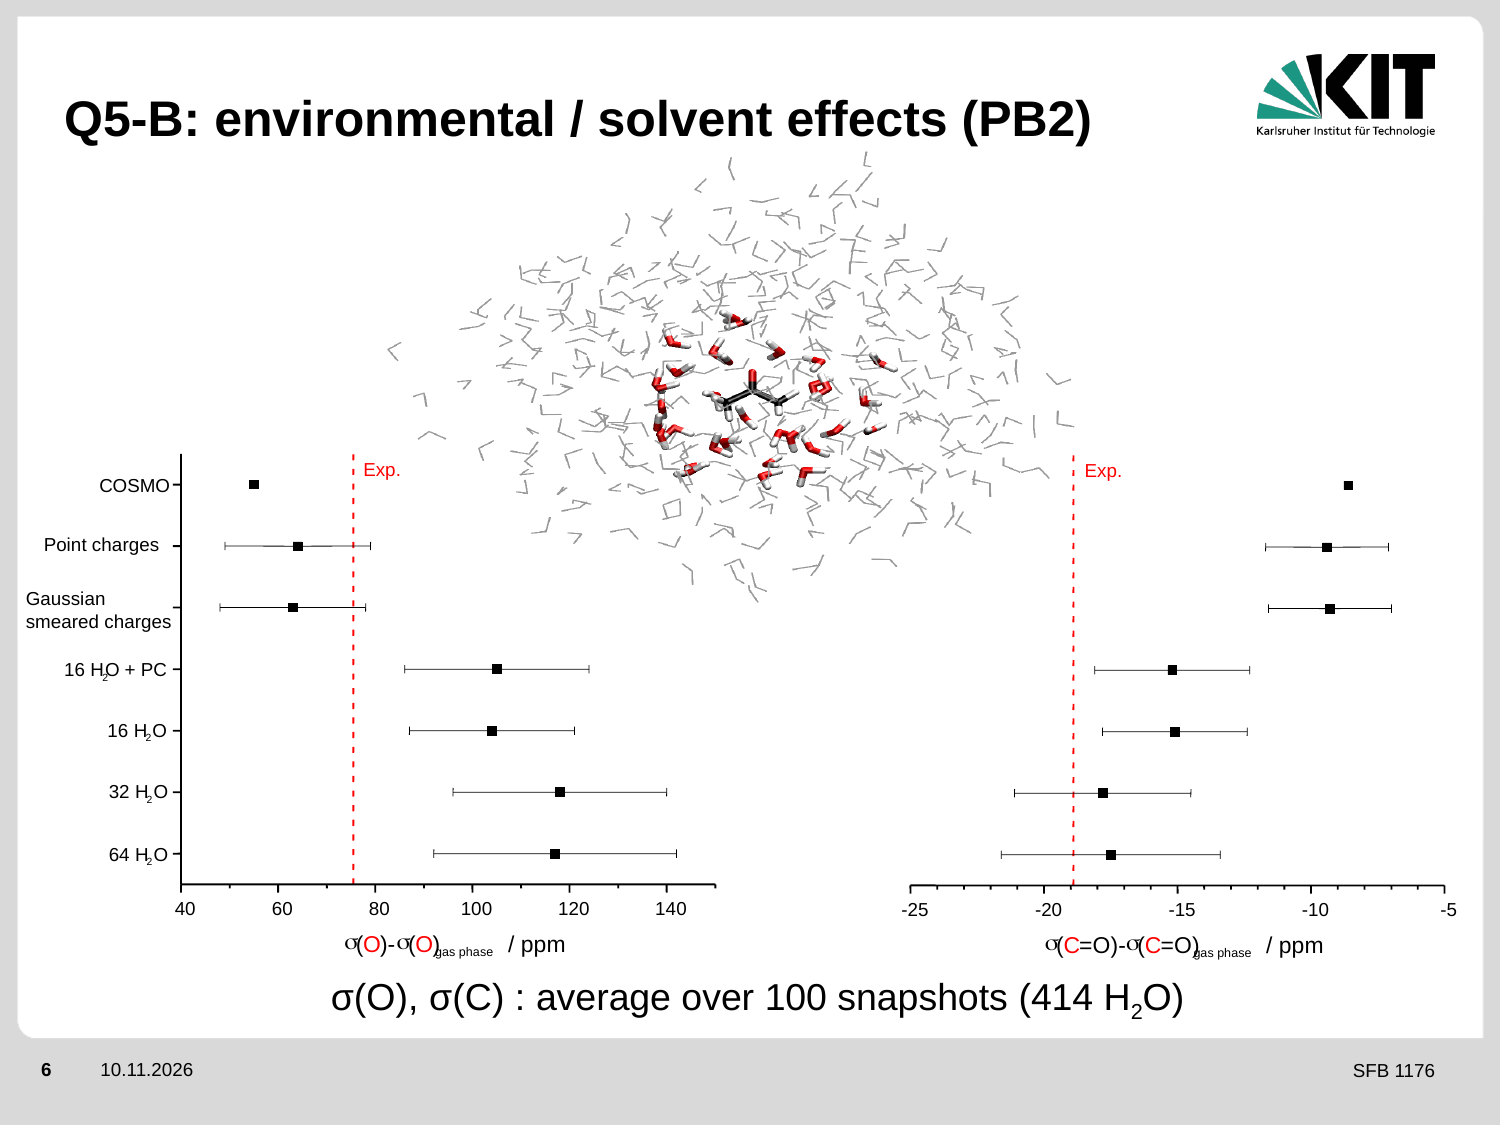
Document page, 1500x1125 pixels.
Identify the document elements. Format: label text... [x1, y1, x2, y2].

picture [0, 0, 1500, 1125]
text_box C [1063, 930, 1079, 958]
text_box Gaussian smeared charges [25, 587, 172, 633]
text_box )- [380, 929, 396, 957]
text_box Point charges [43, 532, 160, 556]
text_box 2 [146, 855, 153, 868]
text_box C [1144, 930, 1160, 958]
text_box ( [355, 929, 363, 957]
text_box 64 H [108, 842, 149, 865]
text_box [487, 726, 497, 736]
text_box Exp. [363, 457, 378, 480]
text_box O + PC [105, 658, 168, 681]
text_box O [153, 779, 169, 803]
text_box s [396, 926, 411, 955]
text_box 2 [145, 731, 152, 745]
text_box ) [432, 929, 441, 957]
text_box s [344, 926, 359, 955]
text_box 16 H [64, 658, 105, 681]
text_box =O) [1160, 930, 1201, 958]
text_box [1167, 665, 1177, 675]
text_box 120 [558, 896, 590, 920]
title Q5-B: environmental / solvent effects (PB2) [64, 54, 1420, 147]
text_box 140 [655, 896, 687, 920]
text_box Exp. [1085, 458, 1123, 482]
text_box [555, 787, 565, 797]
text_box [1170, 727, 1180, 737]
text_box gas phase [435, 944, 494, 960]
text_box / ppm [1259, 930, 1325, 958]
text_box -5 [1440, 897, 1458, 921]
text_box -10 [1301, 897, 1330, 921]
text_box 2 [146, 792, 153, 806]
text_box [550, 849, 560, 859]
text_box O [153, 842, 169, 865]
text_box σ(O), σ(C) : average over 100 snapshots (414 H2O) [315, 985, 1200, 1032]
text_box ( [1056, 930, 1063, 958]
text_box / ppm [501, 929, 566, 957]
text_box 60 [271, 896, 294, 920]
text_box 40 [174, 896, 196, 920]
text_box -20 [1034, 897, 1063, 921]
text_box 16 H [107, 718, 148, 742]
text_box gas phase [1193, 945, 1252, 961]
text_box [770, 385, 1500, 986]
text_box -25 [901, 897, 929, 921]
text_box [1325, 604, 1334, 613]
text_box [288, 603, 298, 612]
text_box [1322, 542, 1332, 552]
text_box ( [408, 929, 415, 957]
text_box [249, 480, 259, 489]
text_box [492, 664, 502, 674]
text_box 32 H [108, 779, 149, 803]
text_box COSMO [99, 473, 171, 497]
text_box [293, 541, 302, 551]
text_box -15 [1168, 897, 1196, 921]
text_box O [363, 929, 380, 957]
text_box [41, 384, 770, 985]
text_box [1343, 481, 1353, 490]
text_box [1098, 788, 1107, 798]
text_box 100 [460, 896, 493, 920]
text_box O [415, 929, 432, 957]
text_box 2 [102, 671, 109, 684]
text_box O [152, 718, 168, 742]
text_box 80 [368, 896, 391, 920]
text_box s [1044, 927, 1059, 956]
text_box =O)- [1079, 930, 1127, 958]
text_box s [1126, 927, 1141, 956]
text_box [1106, 850, 1116, 860]
text_box ( [1137, 930, 1144, 958]
